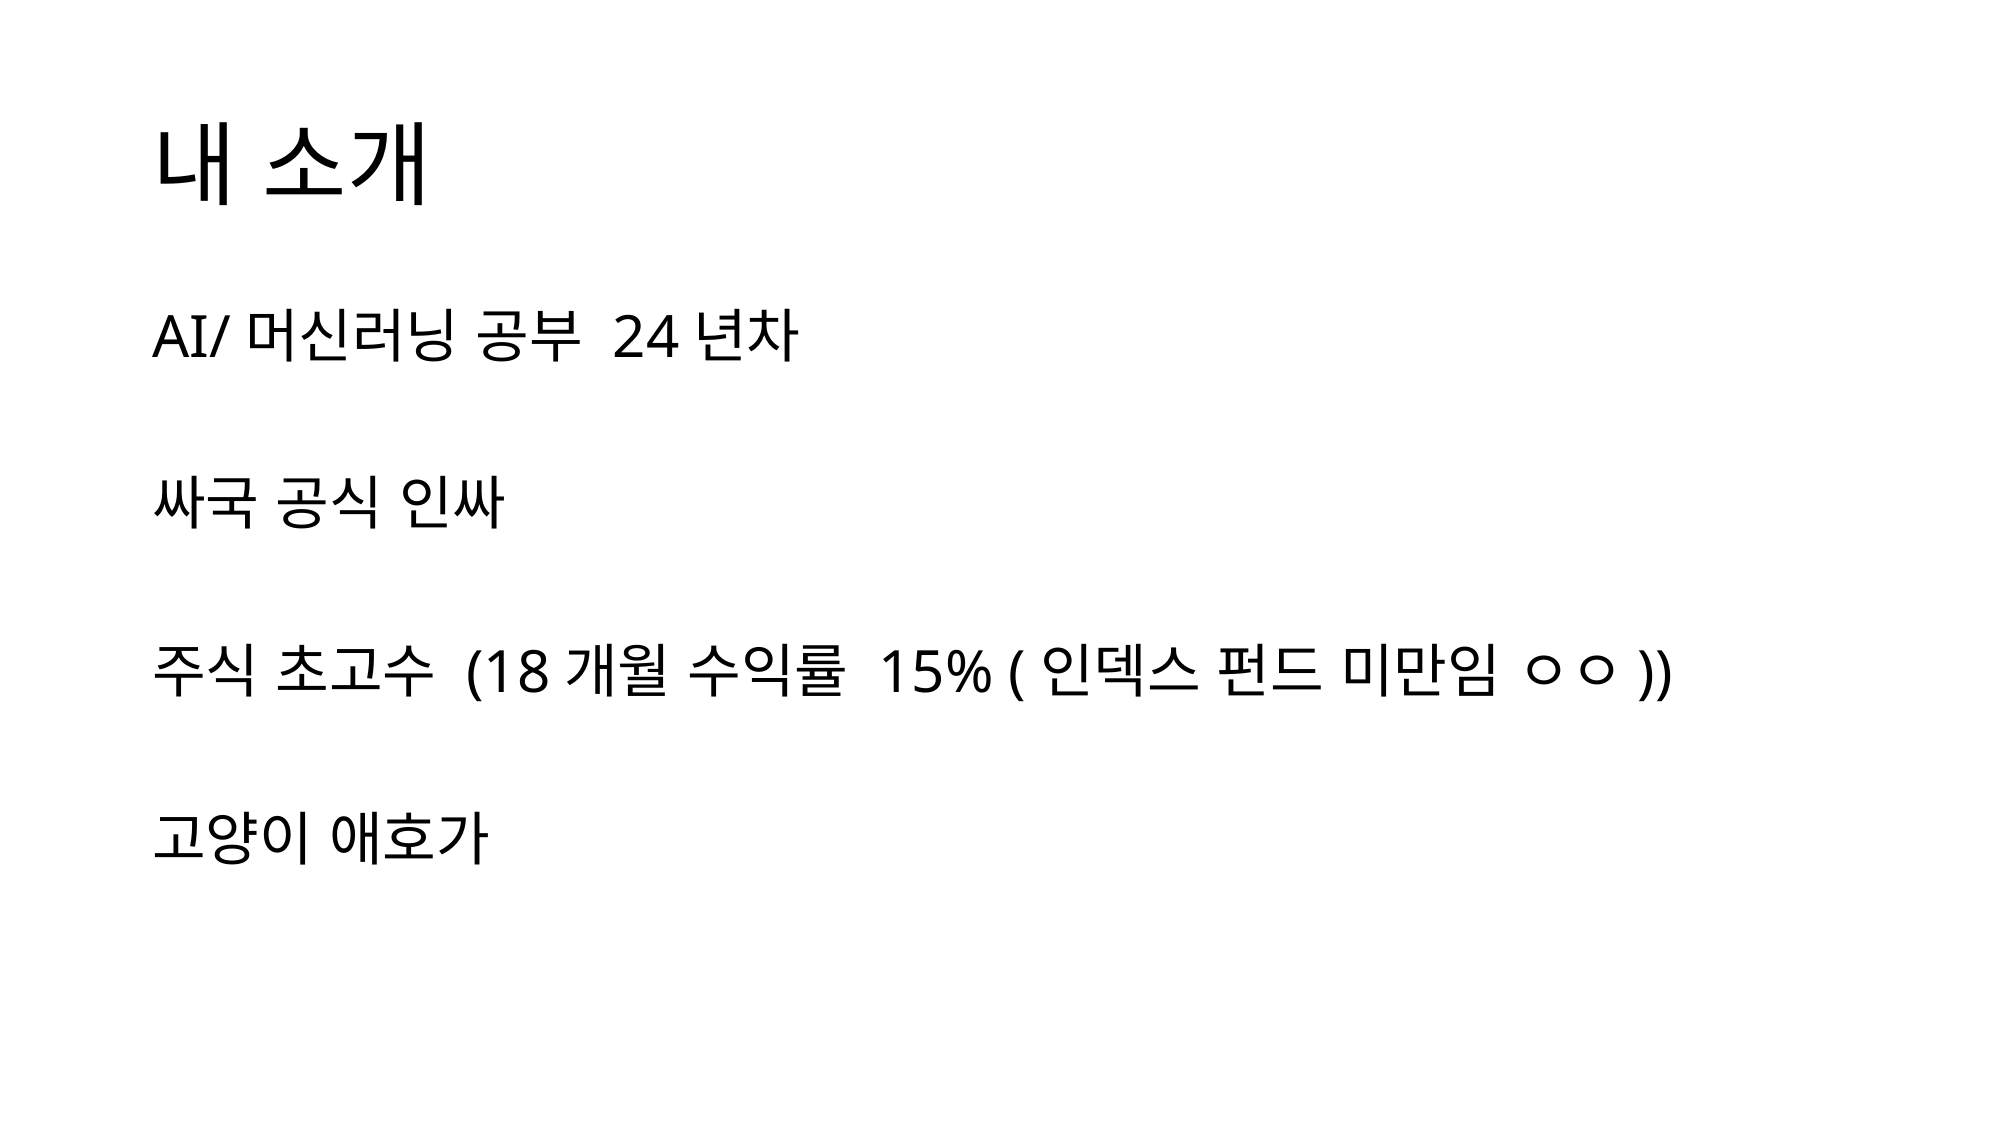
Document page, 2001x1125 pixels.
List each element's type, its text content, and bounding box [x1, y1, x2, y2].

title 내 소개 [137, 59, 1863, 278]
list AI/머신러닝 공부 24년차 싸국 공식 인싸 주식 초고수 (18개월 수익률 15% (인덱스 펀드 미만임 ㅇㅇ)) 고양이 애호가 [137, 299, 1863, 1014]
